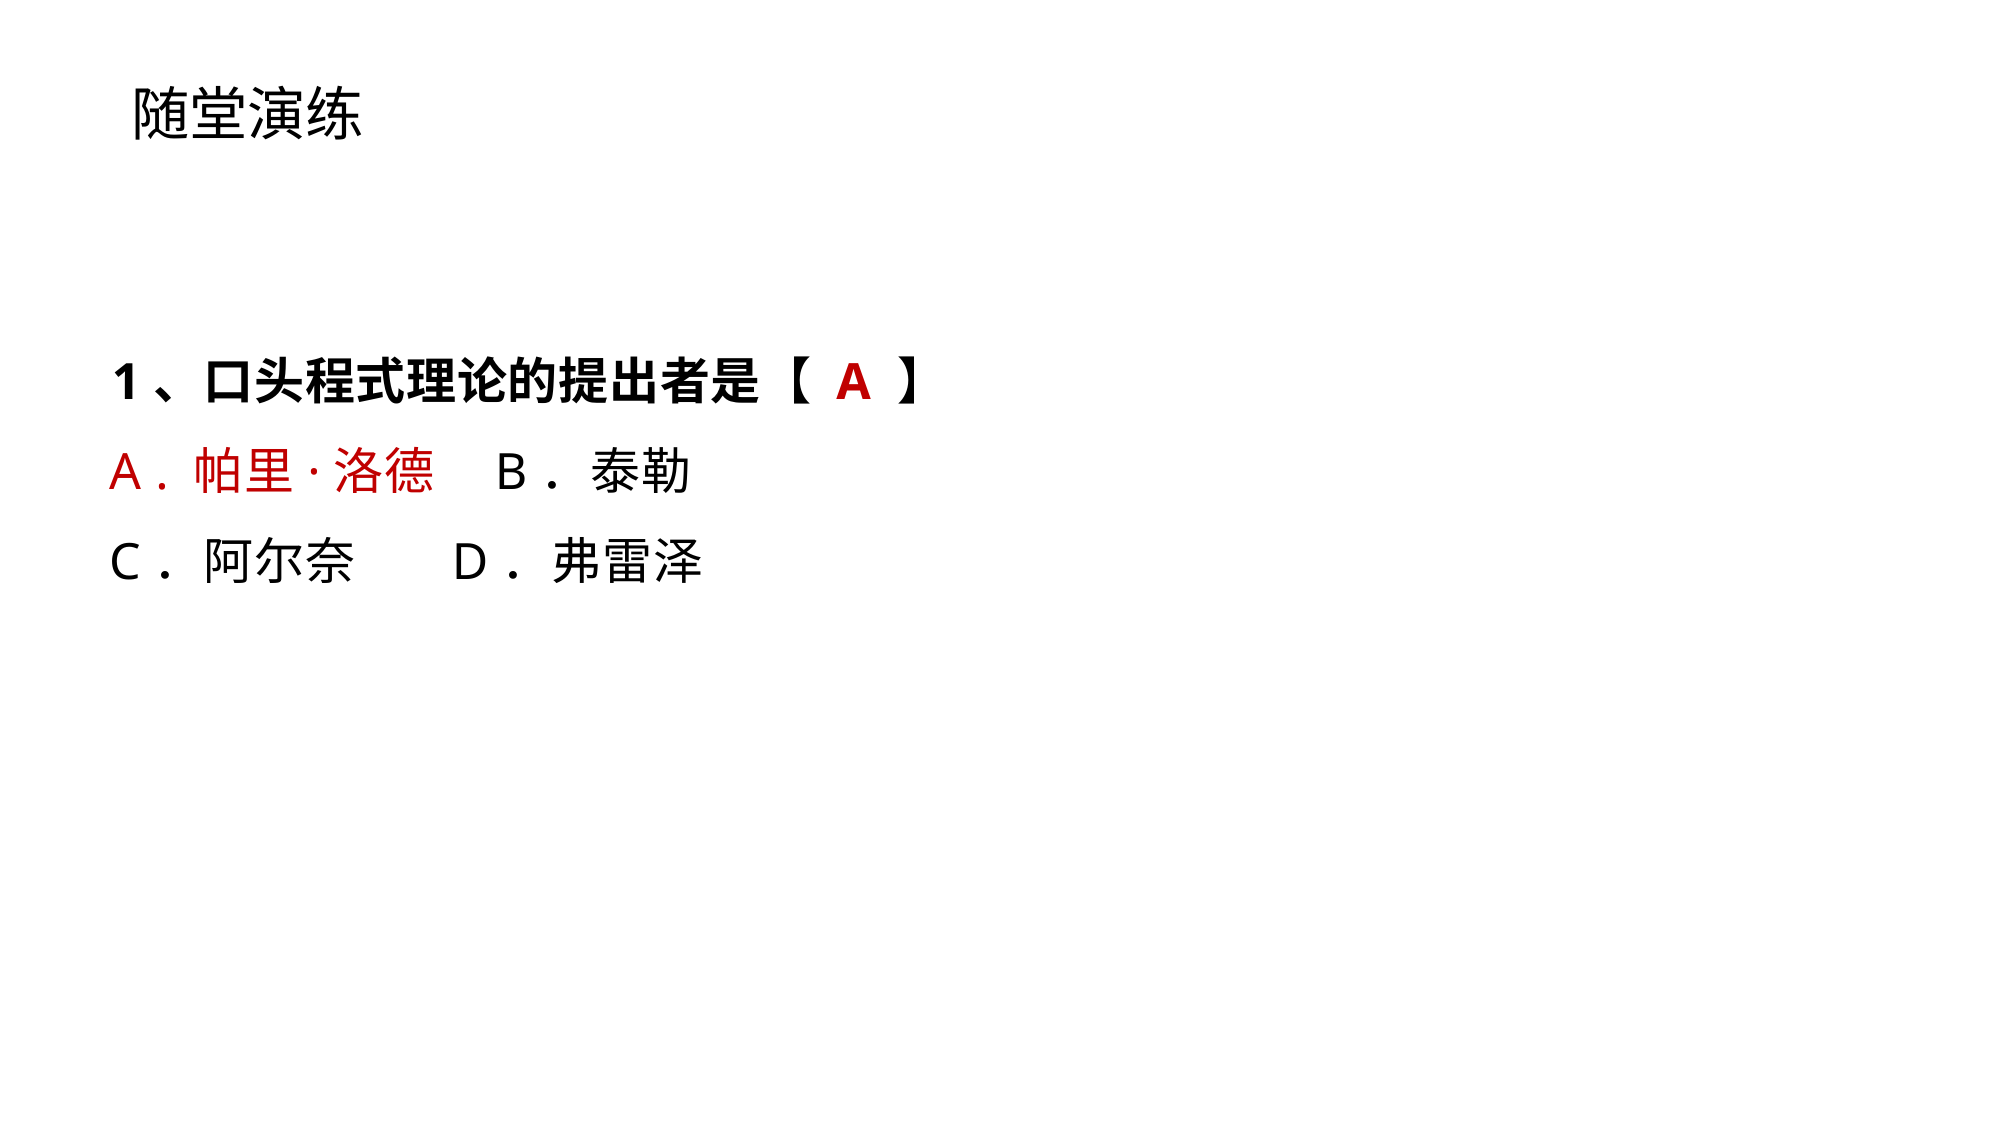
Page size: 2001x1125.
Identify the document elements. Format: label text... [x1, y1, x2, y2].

text_box 1、口头程式理论的提出者是【 A 】 A . 帕里·洛德 B．泰勒 C．阿尔奈 D．弗雷泽 [109, 350, 1395, 591]
text_box 随堂演练 [116, 69, 797, 155]
